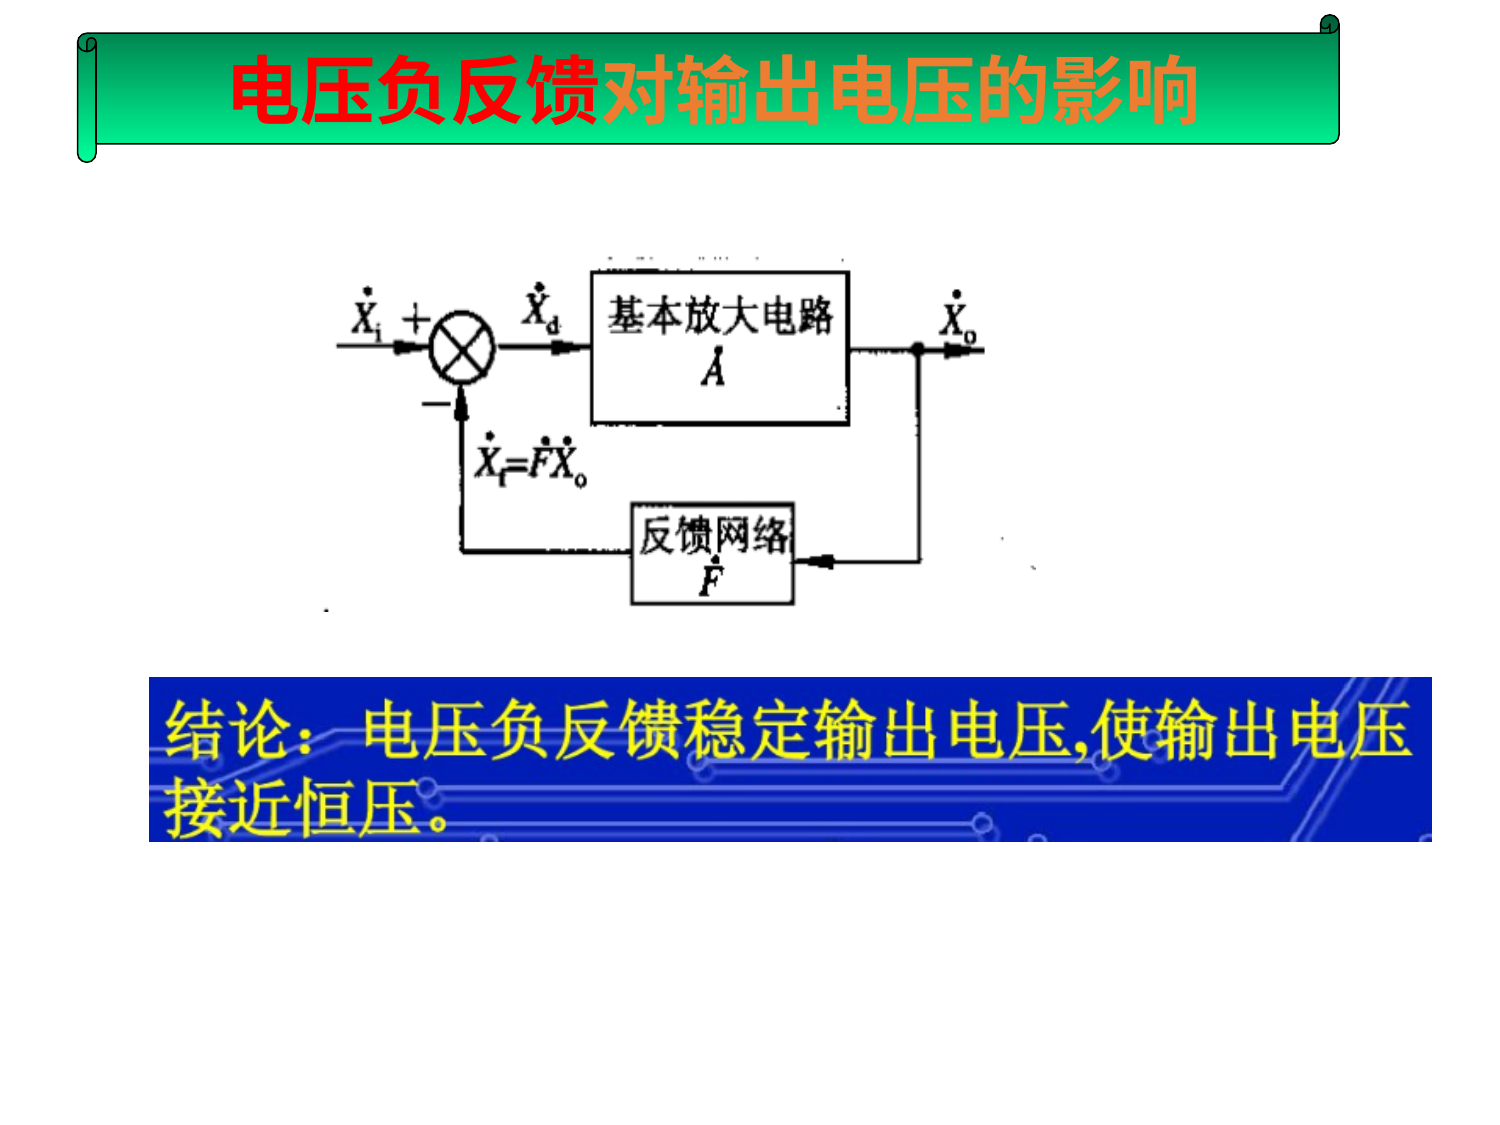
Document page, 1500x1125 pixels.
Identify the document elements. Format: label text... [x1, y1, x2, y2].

picture [149, 677, 1432, 842]
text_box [315, 248, 1036, 612]
text_box 电压负反馈对输出电压的影响 [77, 14, 1340, 163]
